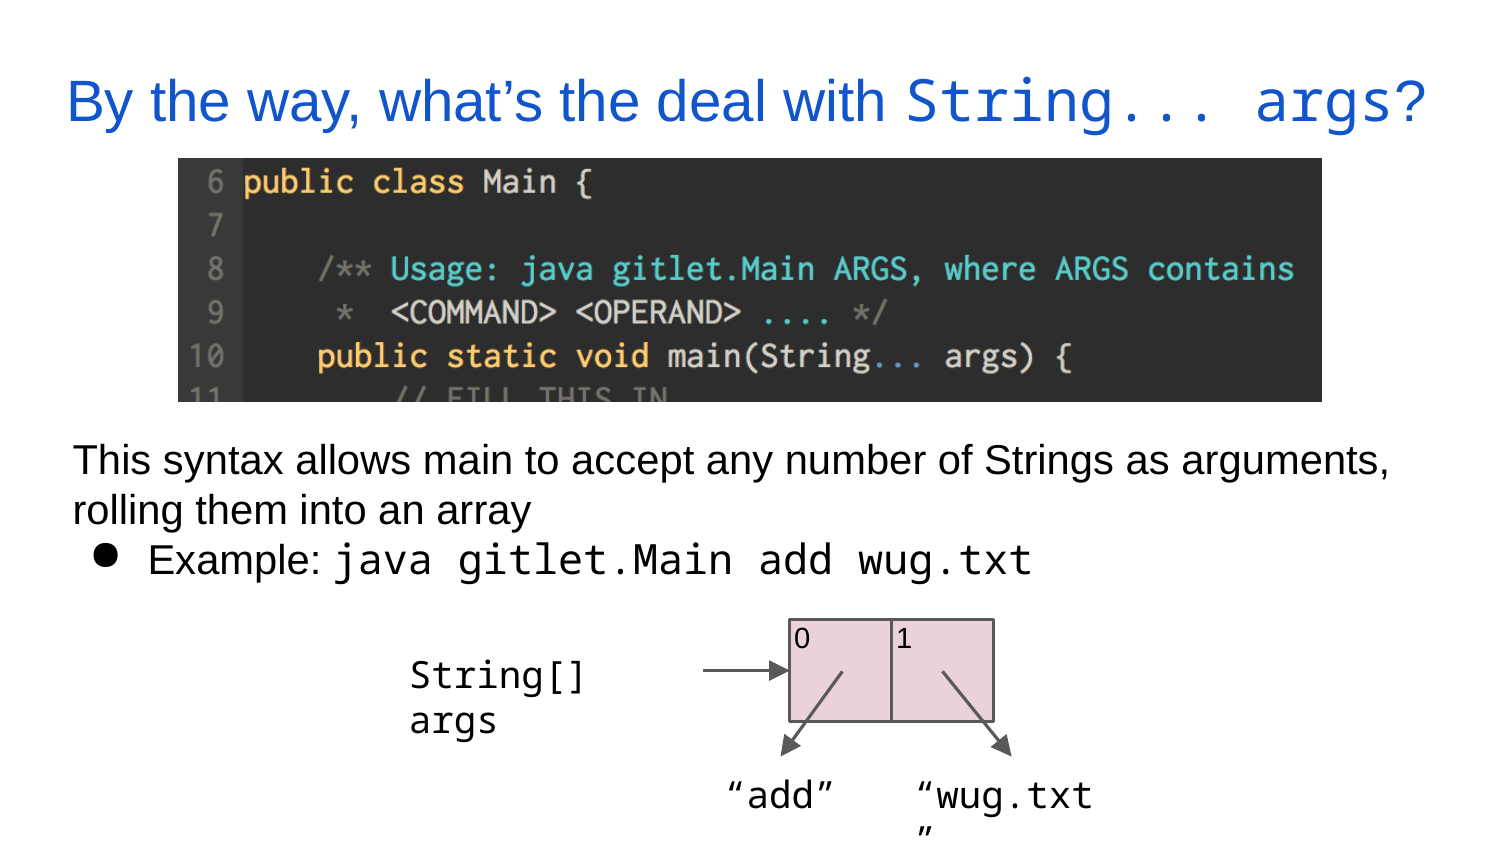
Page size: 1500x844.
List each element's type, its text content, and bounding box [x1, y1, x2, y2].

picture [178, 158, 1322, 402]
title By the way, what’s the deal with String... args? [51, 48, 1449, 142]
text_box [393, 604, 1125, 826]
text_box This syntax allows main to accept any number of Strings as arguments, rolling them into an array Example: java gitlet.Main add wug.txt [57, 417, 1500, 592]
